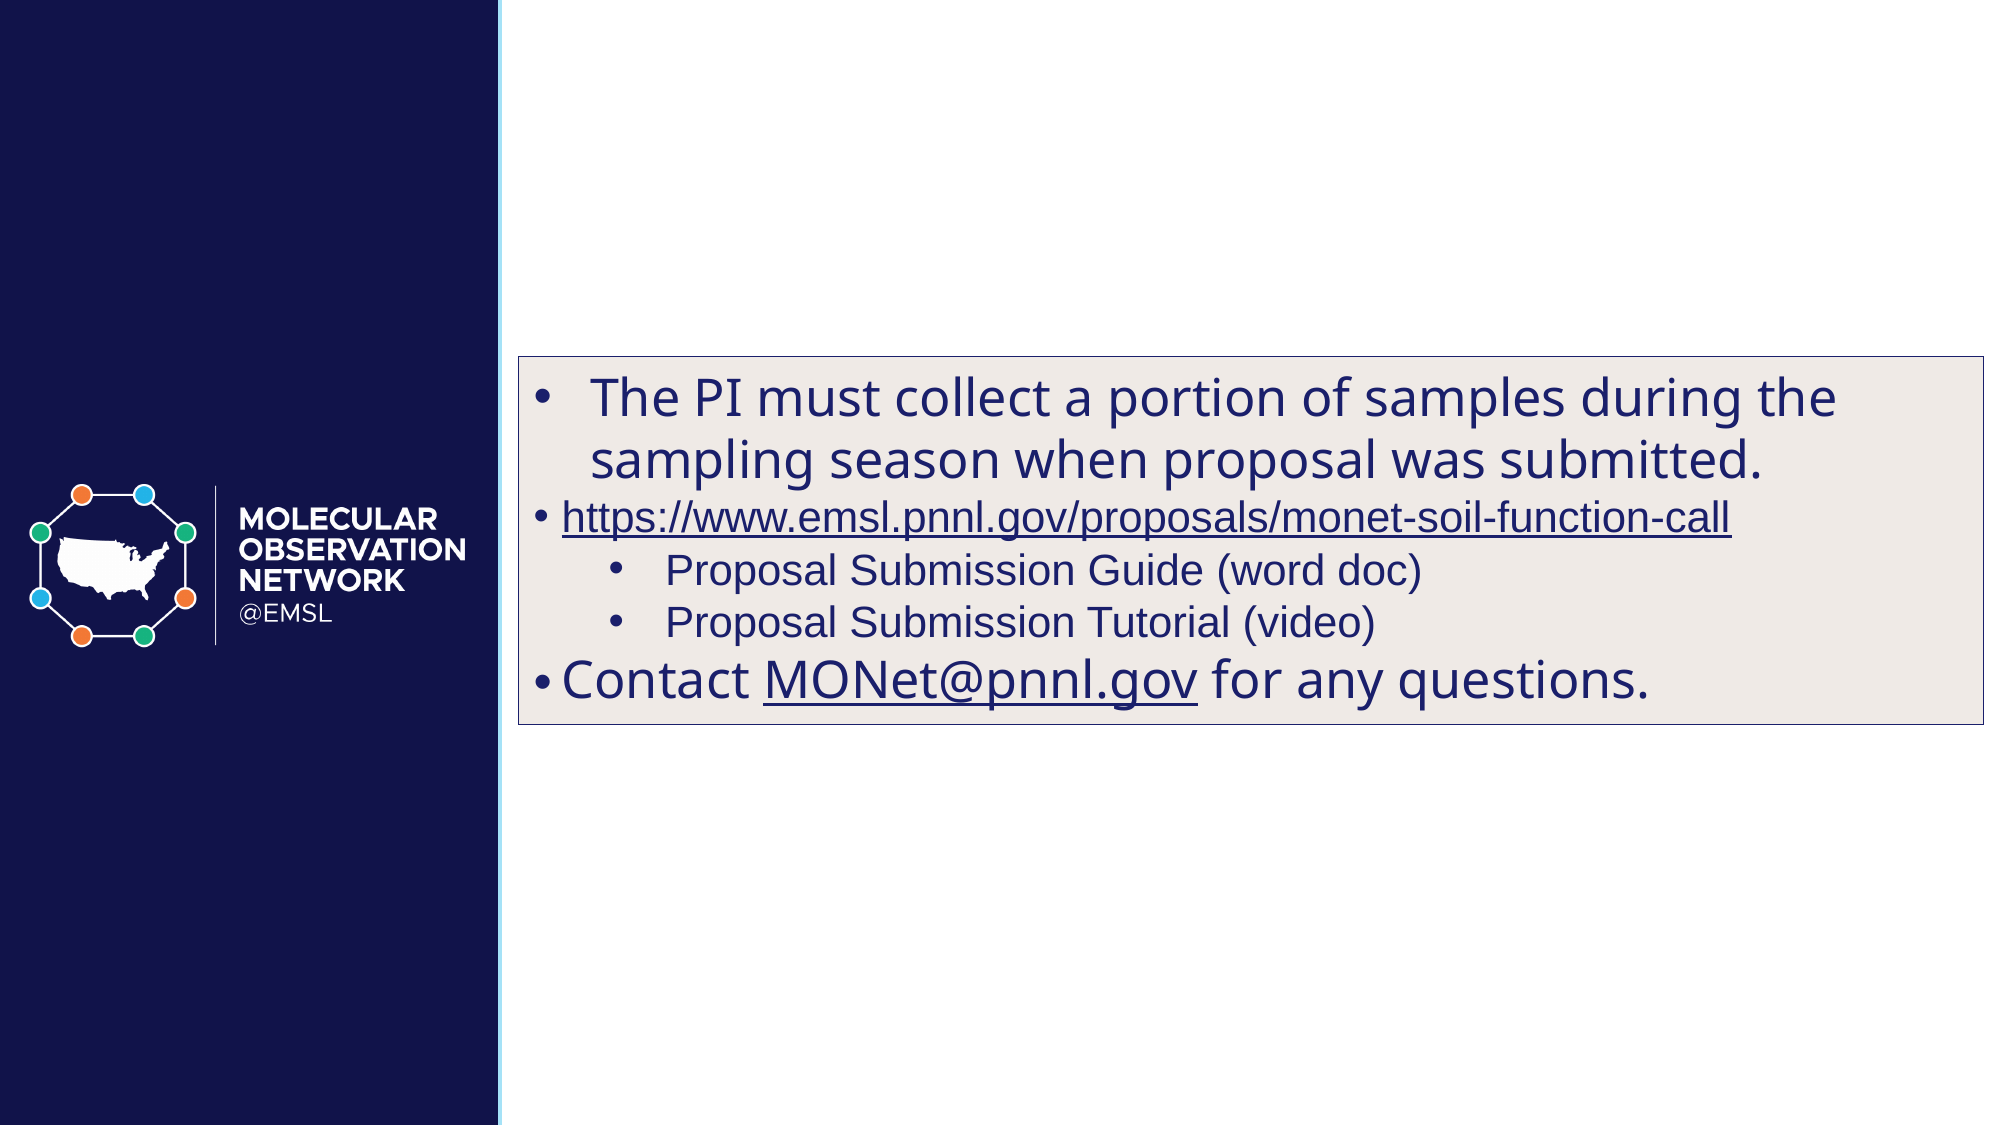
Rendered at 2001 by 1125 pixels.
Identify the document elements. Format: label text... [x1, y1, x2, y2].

text_box The PI must collect a portion of samples during the sampling season when proposal was submitted. https://www.emsl.pnnl.gov/proposals/monet-soil-function-call Proposal Submission Guide (word doc) Proposal Submission Tutorial (video) Contact MONet@pnnl.gov for any questions. [518, 356, 1984, 725]
picture [27, 480, 489, 653]
